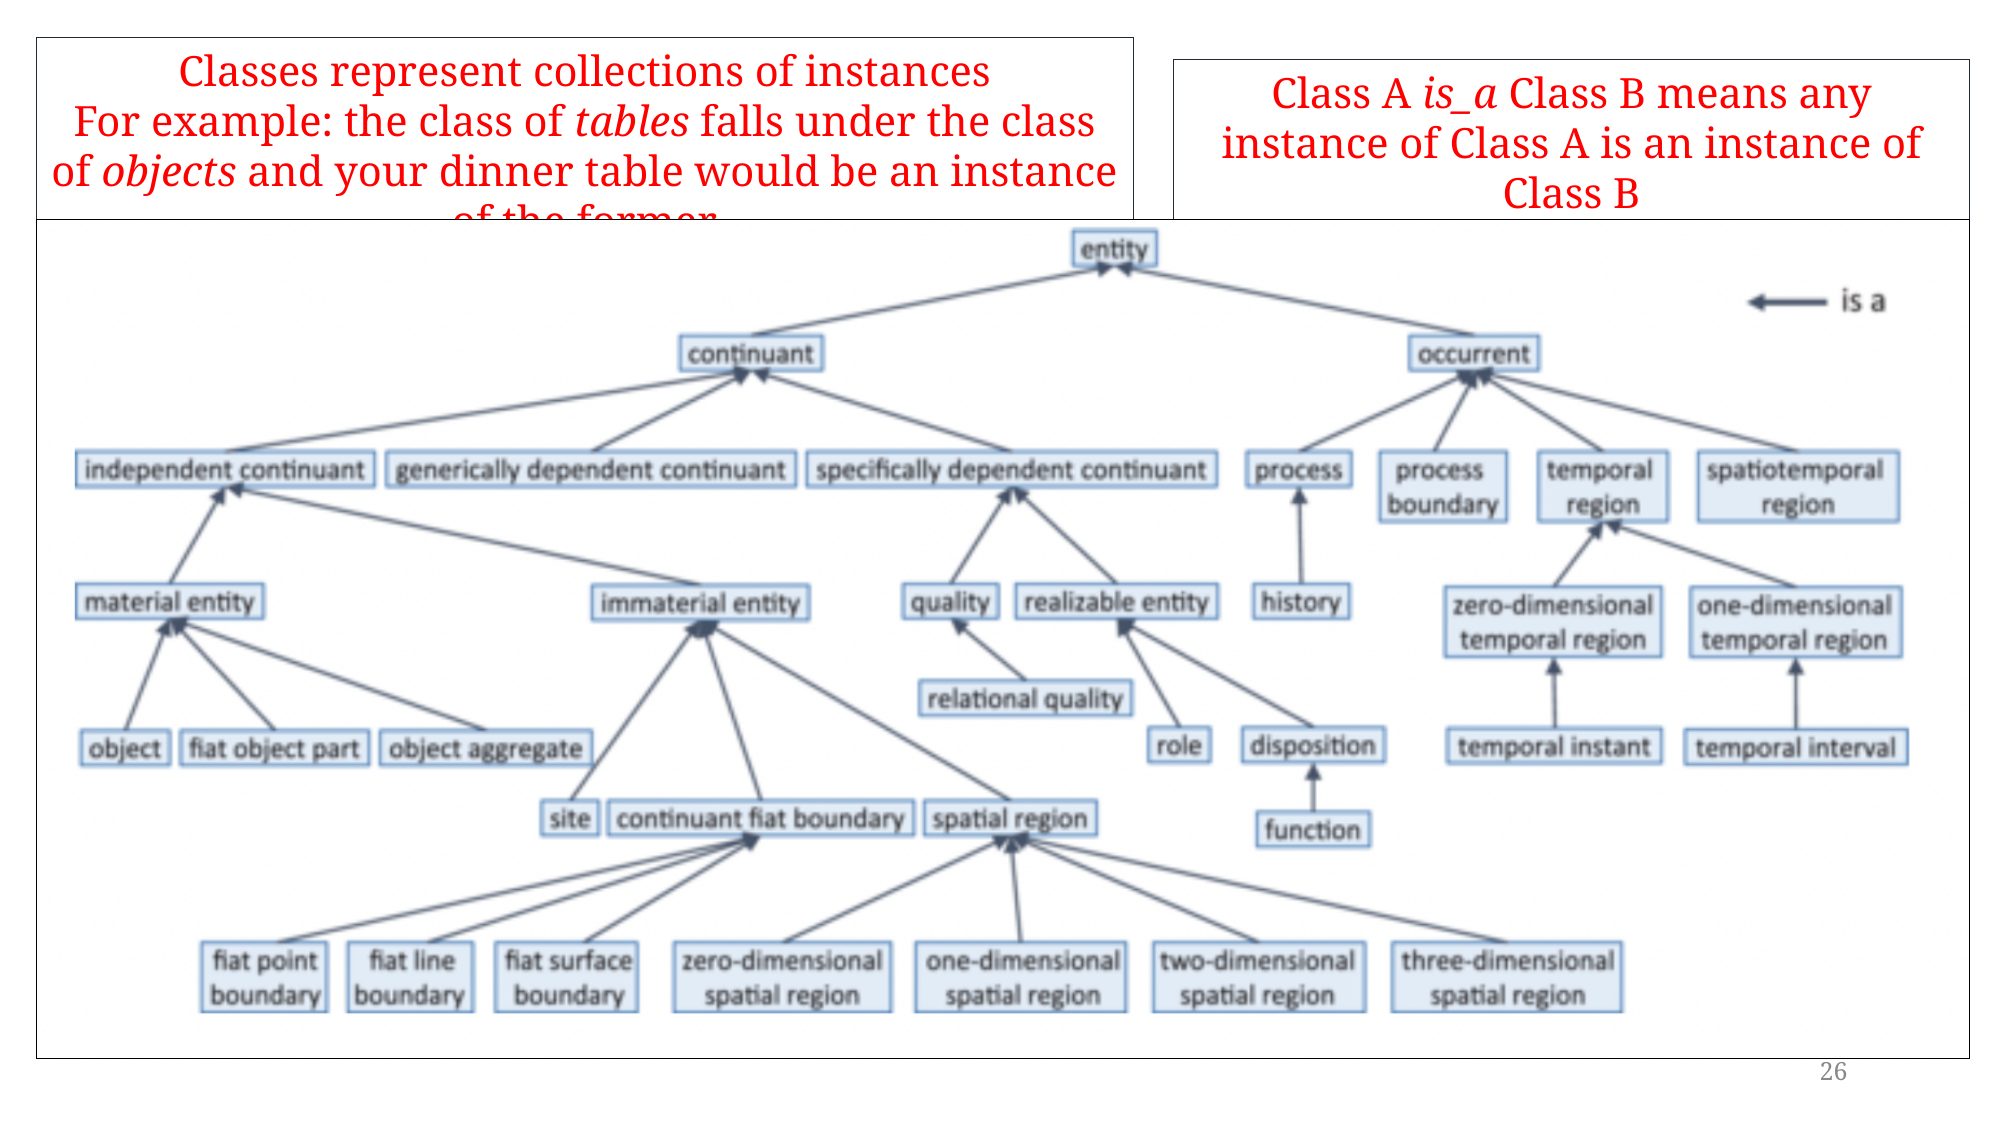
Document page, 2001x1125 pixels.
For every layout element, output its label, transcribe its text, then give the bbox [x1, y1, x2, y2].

slide_number 26 [1412, 1067, 1863, 1103]
picture [35, 219, 1970, 1059]
text_box Classes represent collections of instances For example: the class of tables falls under the class of objects and your dinner table would be an instance of the former [36, 37, 1134, 218]
text_box Class A is_a Class B means any instance of Class A is an instance of Class B [1173, 59, 1970, 217]
